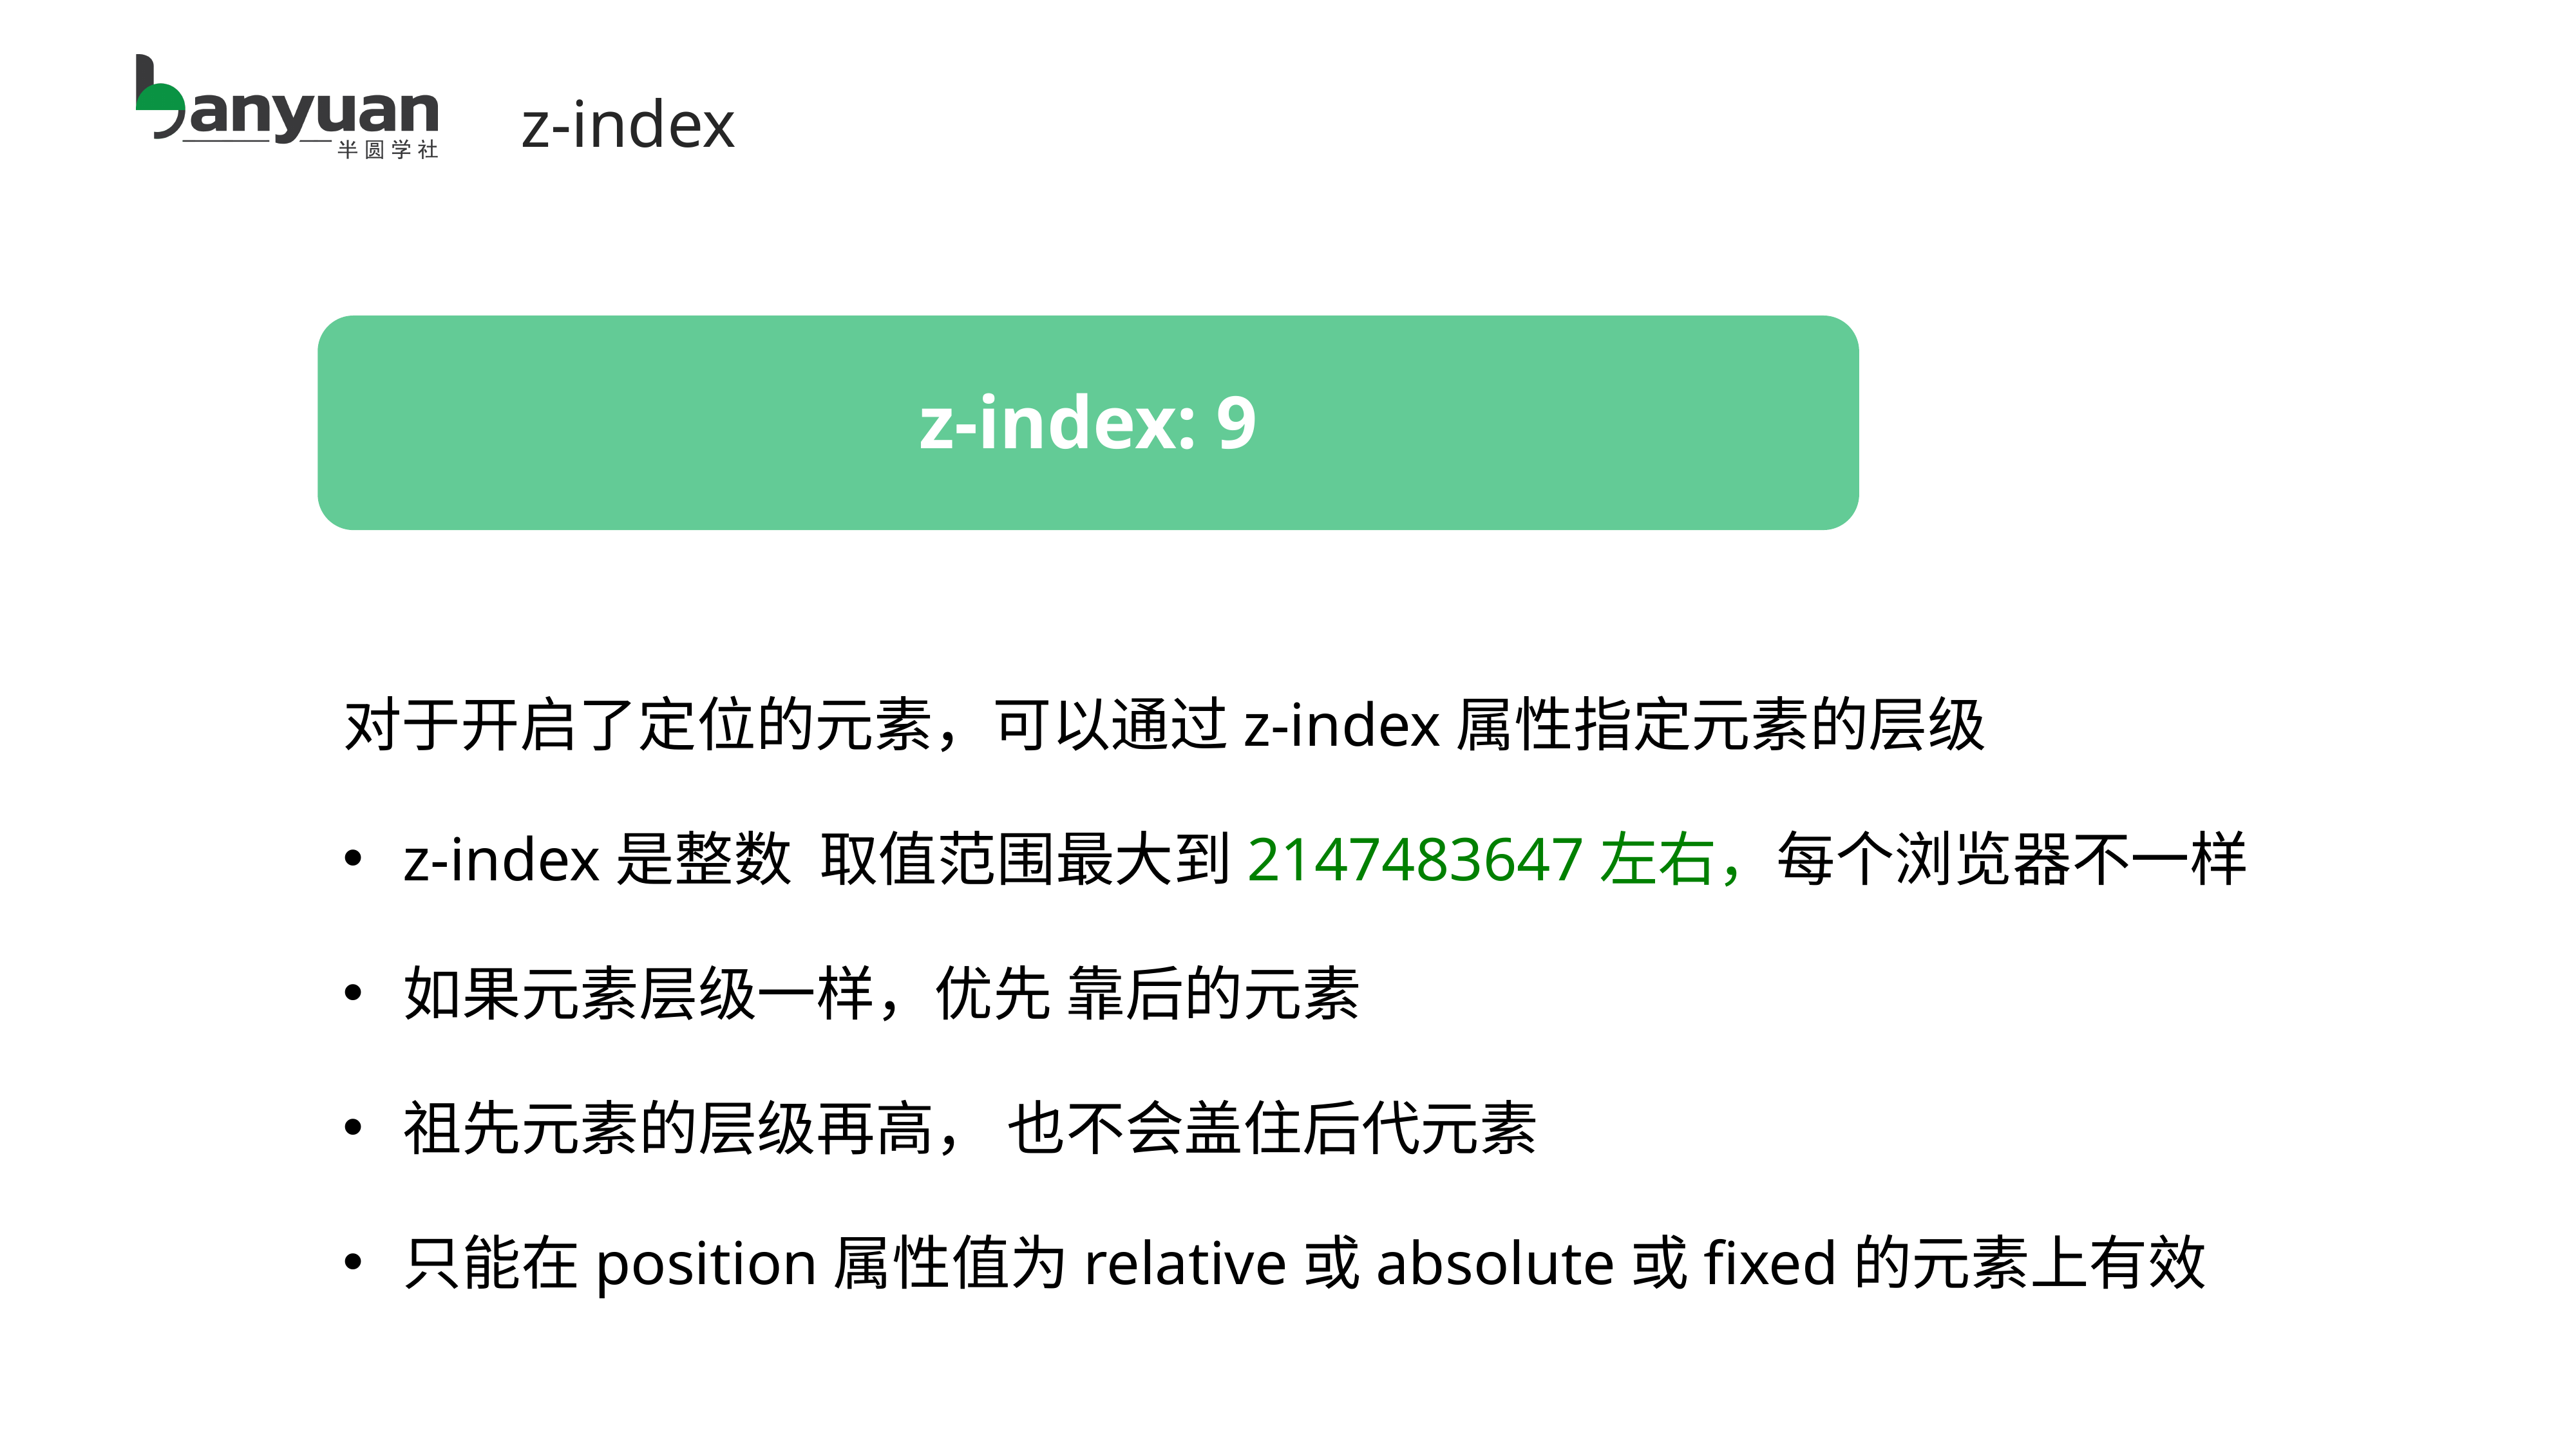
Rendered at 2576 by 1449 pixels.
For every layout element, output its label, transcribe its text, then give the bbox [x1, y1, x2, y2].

text_box [316, 314, 1861, 532]
picture [136, 54, 439, 160]
text_box z-index [511, 77, 2230, 165]
text_box z-index: 9 [578, 371, 1598, 475]
text_box 对于开启了定位的元素，可以通过z-index属性指定元素的层级 z-index是整数 取值范围最大到2147483647左右，每个浏览器不一样 如果元素层级一样，优先 靠后的元素 祖先元素的层级再高， 也不会盖住后代元素 只能在position属性值为relative或absolute或fixed的元素上有效 [317, 619, 2327, 1356]
